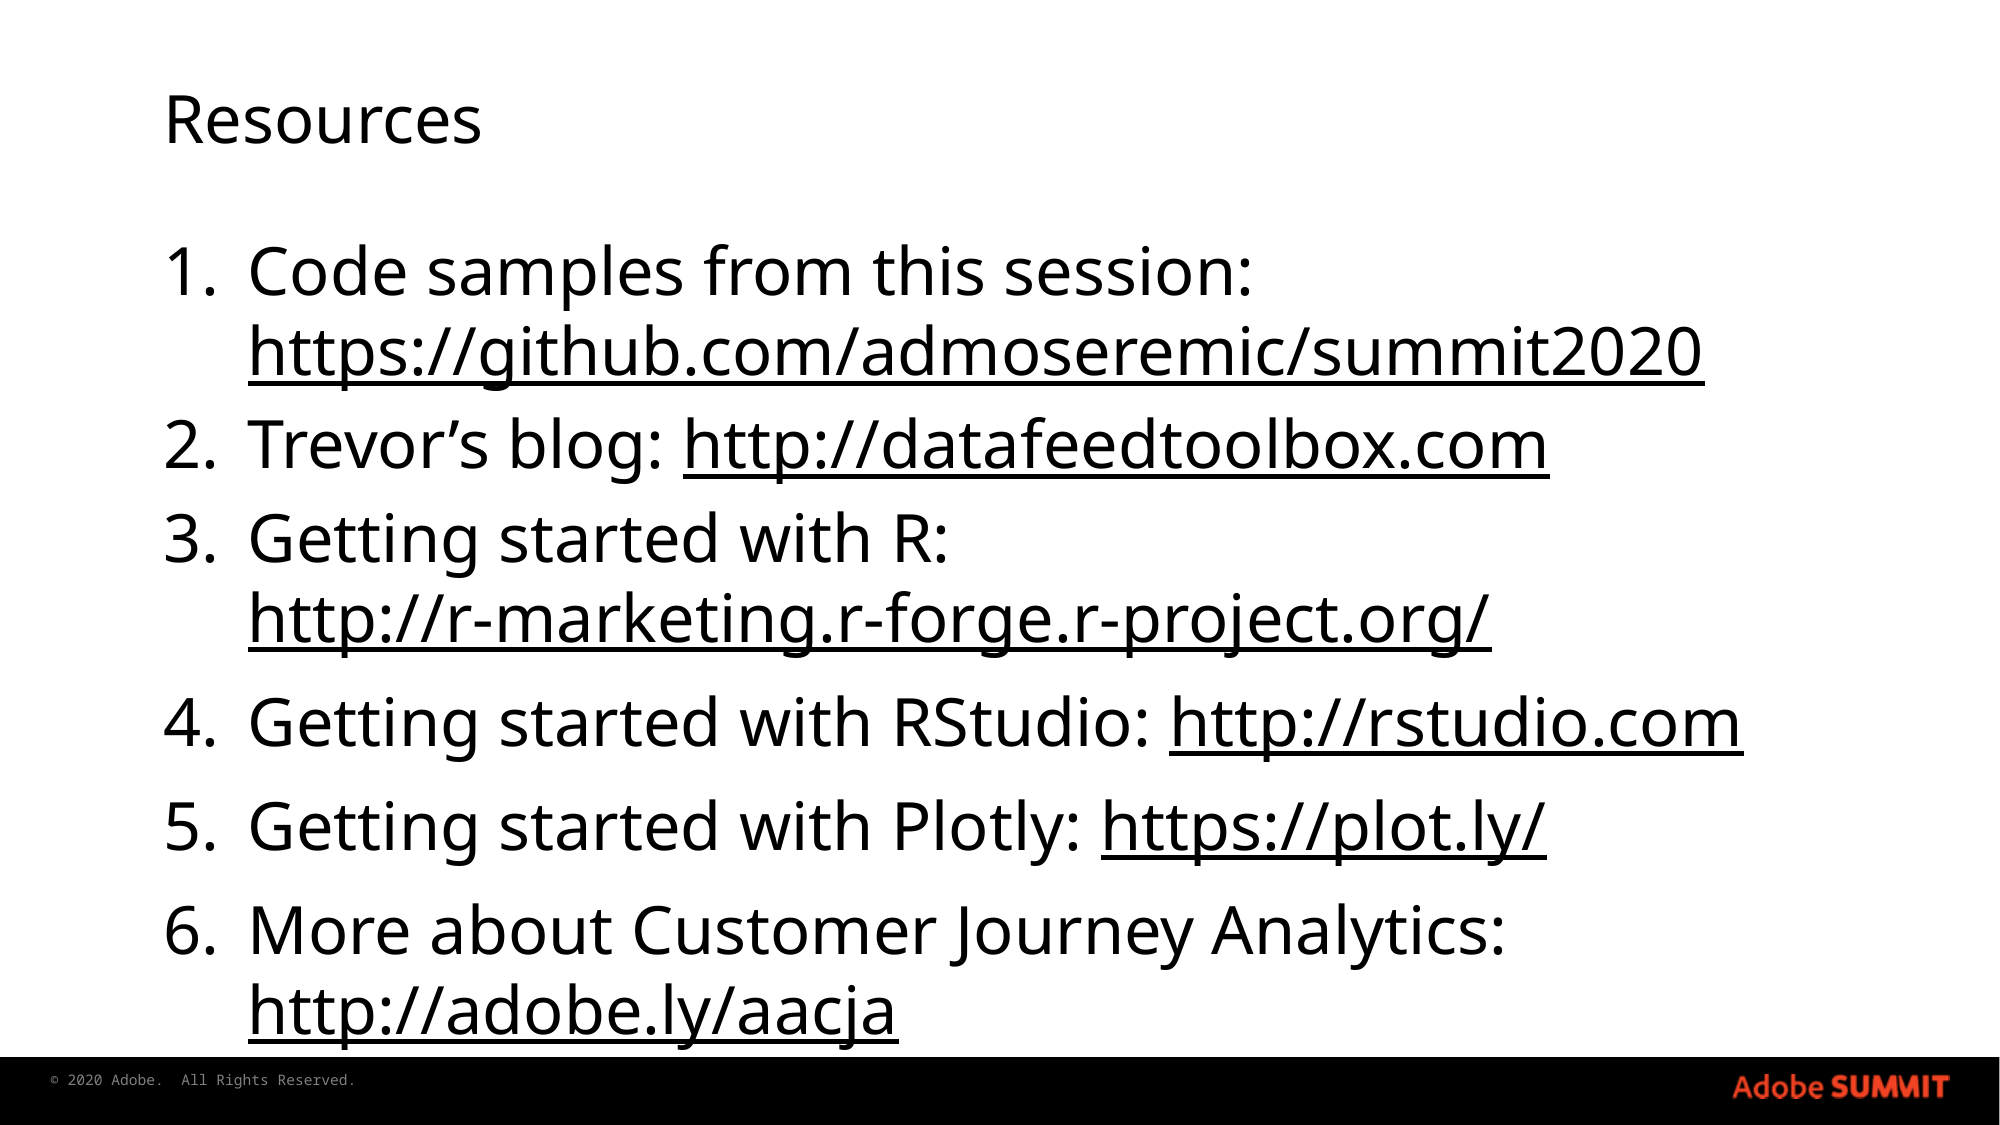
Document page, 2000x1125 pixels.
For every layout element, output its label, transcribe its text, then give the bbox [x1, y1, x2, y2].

text_box Resources [163, 56, 1763, 178]
picture [1732, 1074, 1950, 1099]
text_box Code samples from this session: https://github.com/admoseremic/summit2020 Trevor’s blog: http://datafeedtoolbox.com Getting started with R: http://r-marketing.r-forge.r-project.org/ Getting started with RStudio: http://rstudio.com Getting started with Plotly: https://plot.ly/ More about Customer Journey Analytics: http://adobe.ly/aacja [163, 222, 1905, 903]
